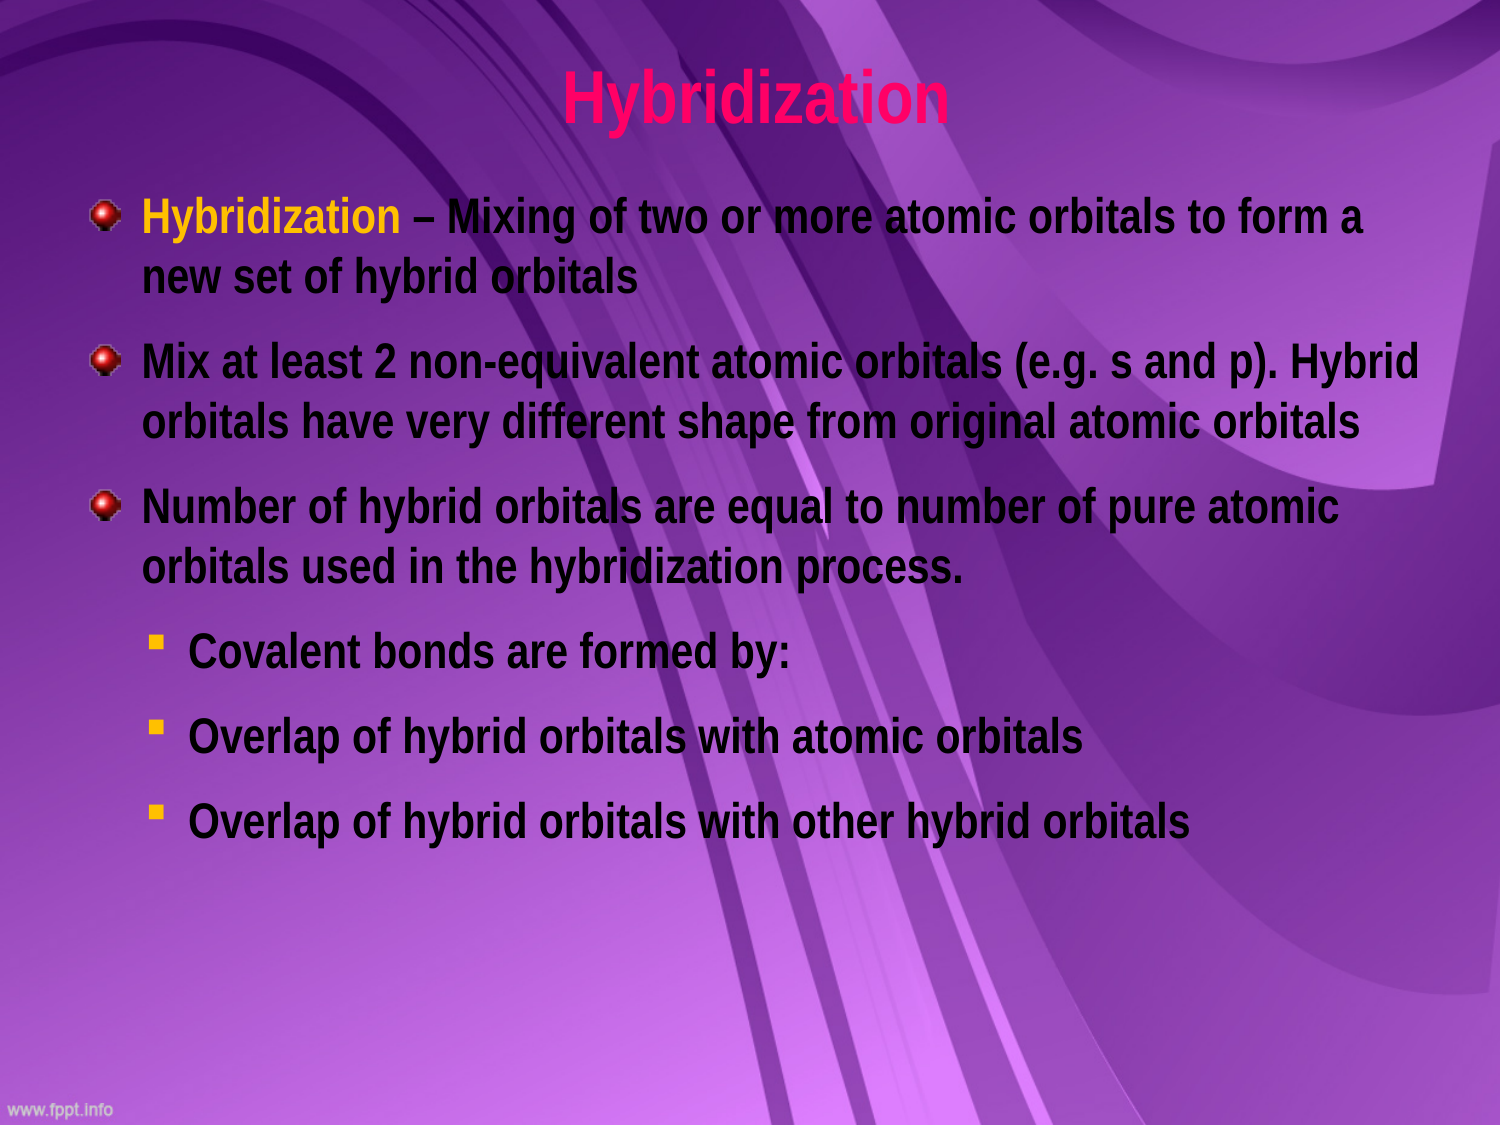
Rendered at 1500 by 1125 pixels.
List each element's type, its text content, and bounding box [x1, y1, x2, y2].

picture [0, 0, 1500, 1125]
picture [85, 485, 121, 521]
picture [85, 340, 121, 376]
picture [85, 195, 121, 231]
list Hybridization – Mixing of two or more atomic orbitals to form a new set of hybrid orbitals Mix at least 2 non-equivalent atomic orbitals (e.g. s and p). Hybrid orbitals have very different shape from original atomic orbitals Number of hybrid orbitals are equal to number of pure atomic orbitals used in the hybridization process. Covalent bonds are formed by: Overlap of hybrid orbitals with atomic orbitals Overlap of hybrid orbitals with other hybrid orbitals [70, 175, 1442, 1052]
title Hybridization [81, 0, 1433, 175]
